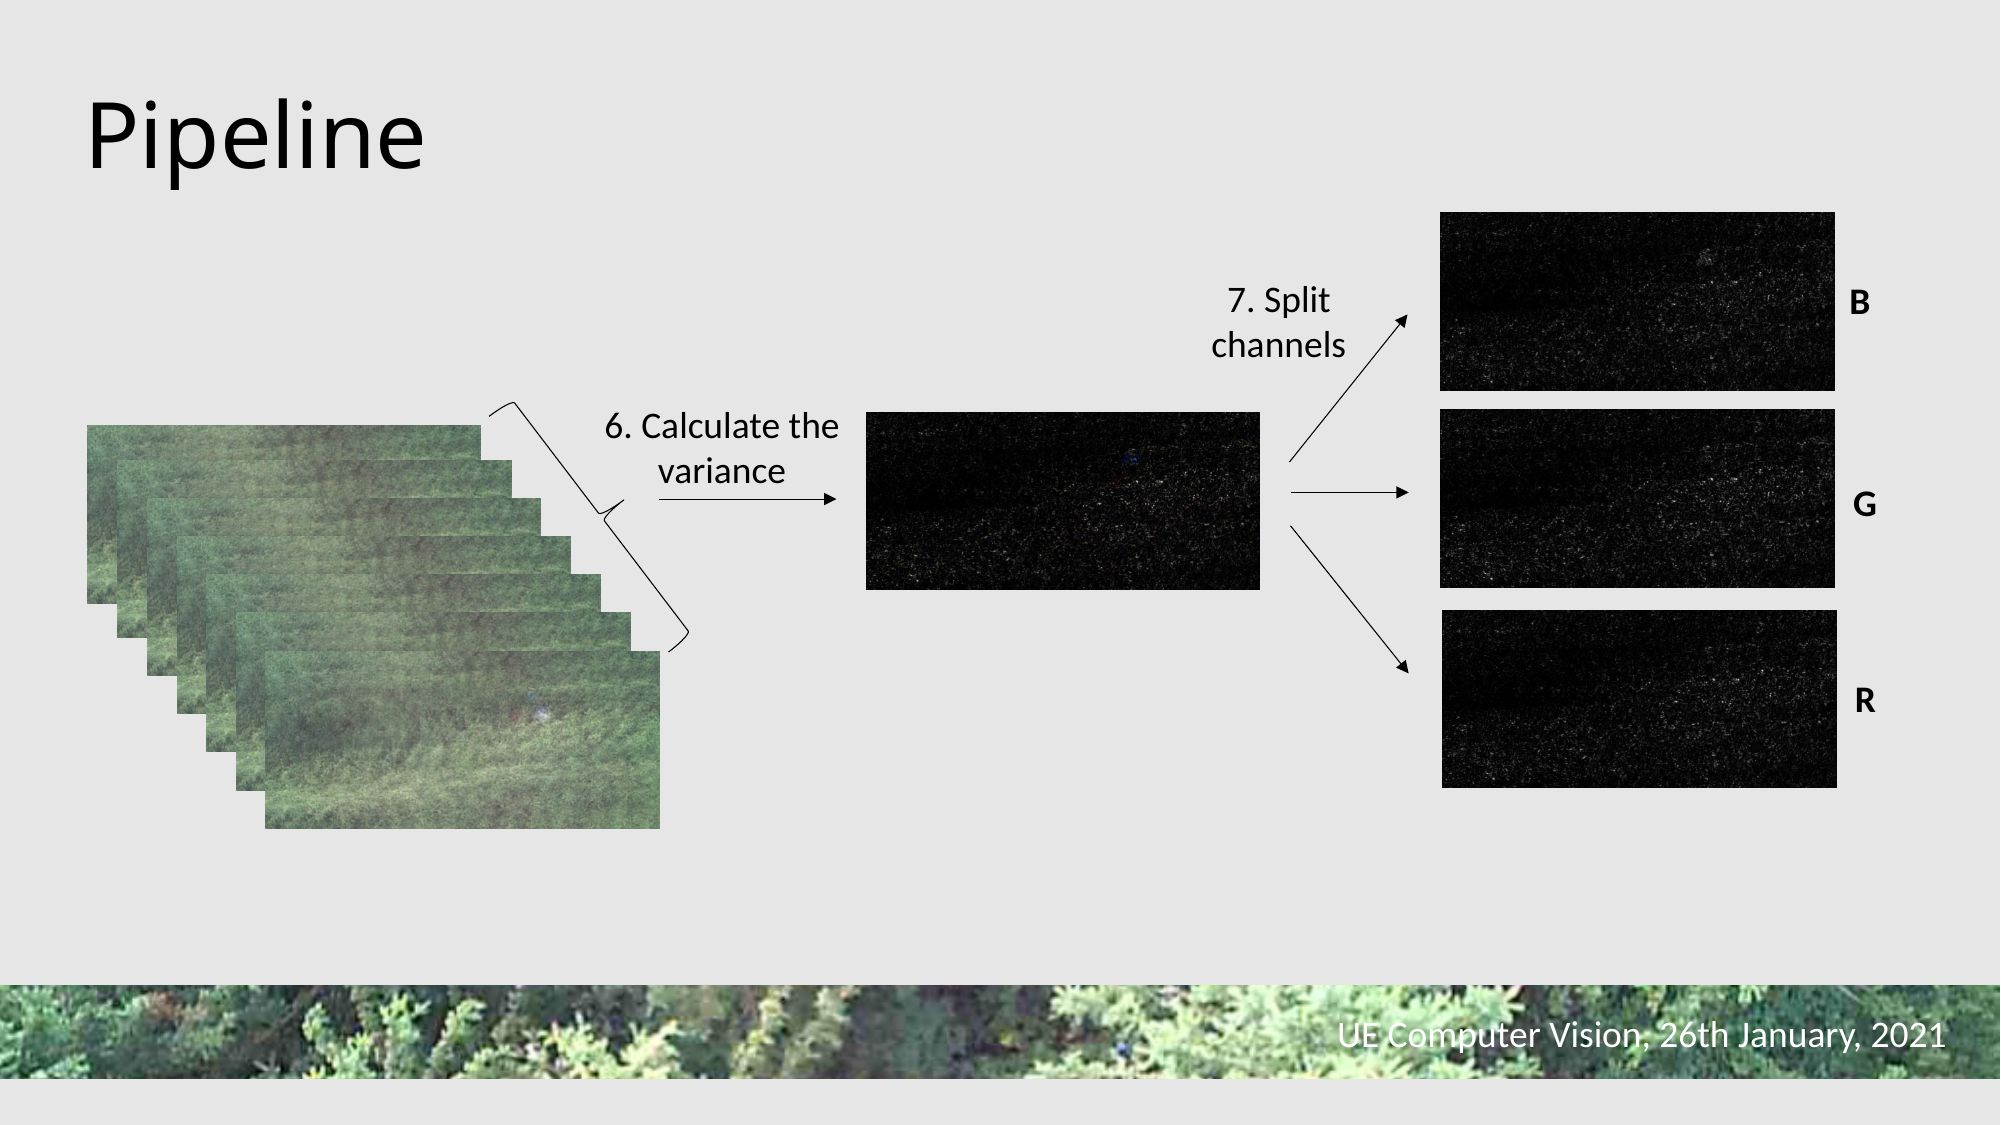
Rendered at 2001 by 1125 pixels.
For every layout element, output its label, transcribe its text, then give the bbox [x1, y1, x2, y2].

text_box [488, 401, 533, 425]
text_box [87, 425, 660, 829]
picture [1442, 610, 1837, 788]
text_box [1290, 525, 1409, 674]
text_box Pipeline [69, 29, 1795, 248]
picture [1440, 409, 1835, 588]
picture [0, 985, 2000, 1079]
text_box 6. Calculate the variance [561, 393, 883, 499]
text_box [1289, 314, 1408, 462]
picture [1440, 212, 1835, 391]
picture [866, 412, 1260, 590]
text_box 7. Split channels [1176, 267, 1382, 372]
text_box [660, 593, 689, 653]
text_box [1834, 269, 1900, 729]
